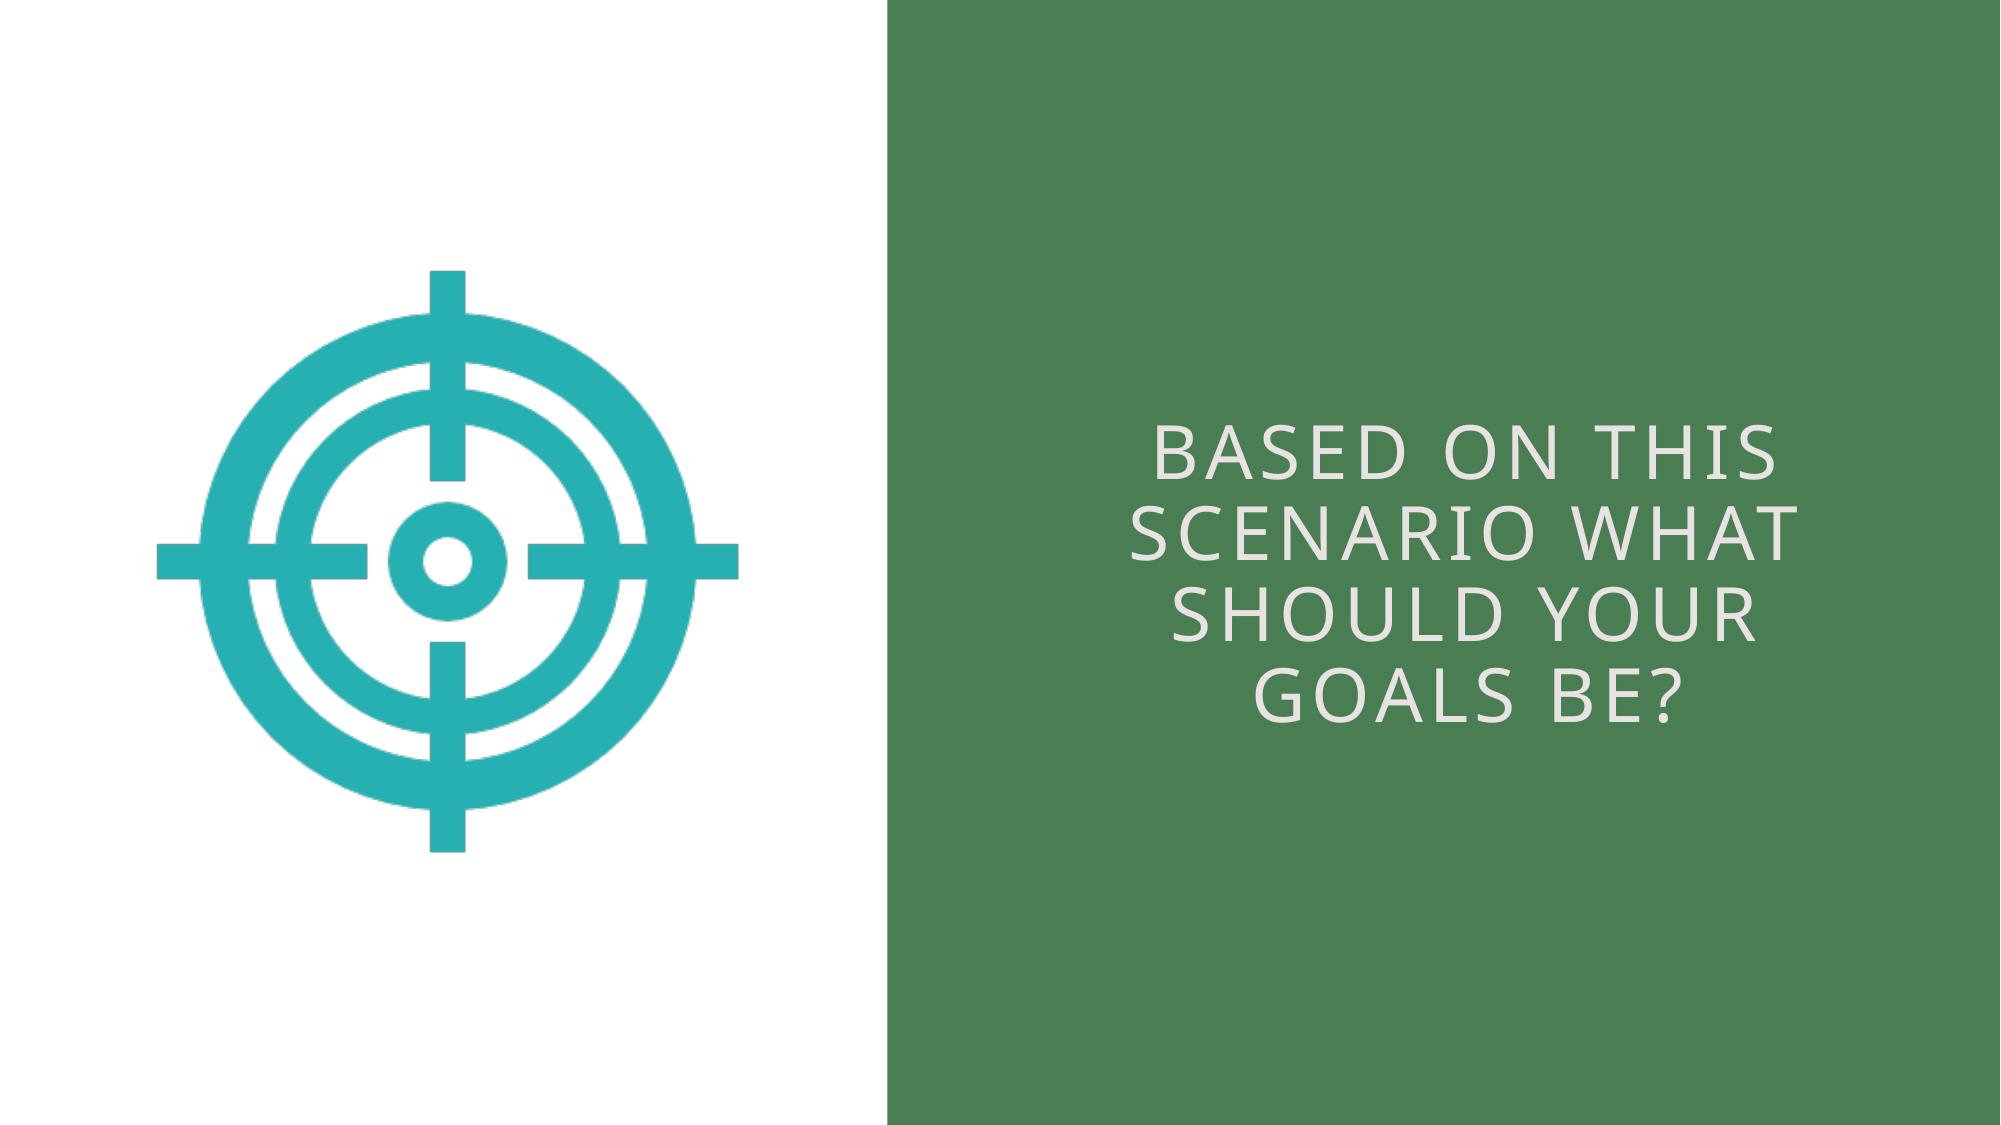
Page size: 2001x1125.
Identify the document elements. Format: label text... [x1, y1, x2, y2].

picture [112, 226, 784, 898]
title Based on this scenario what should your goals be? [1109, 246, 1826, 747]
text_box [0, 0, 886, 1125]
text_box [886, 0, 2000, 1125]
